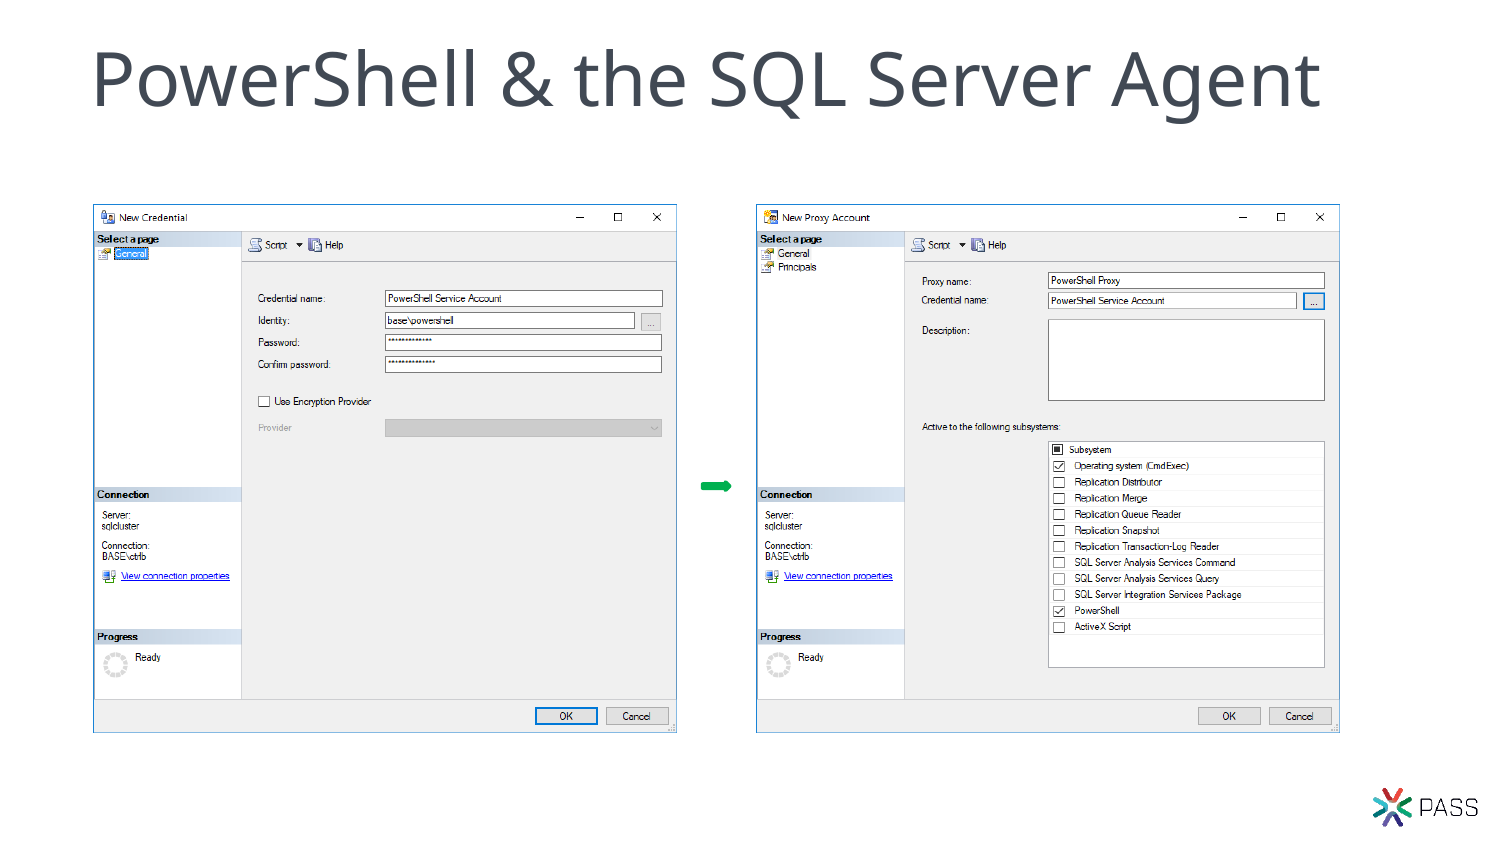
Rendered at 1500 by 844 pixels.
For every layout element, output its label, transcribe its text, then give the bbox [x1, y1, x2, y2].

picture [1371, 785, 1479, 829]
picture [755, 203, 1340, 733]
picture [92, 203, 677, 733]
text_box [700, 480, 732, 492]
title PowerShell & the SQL Server Agent [75, 41, 1425, 142]
